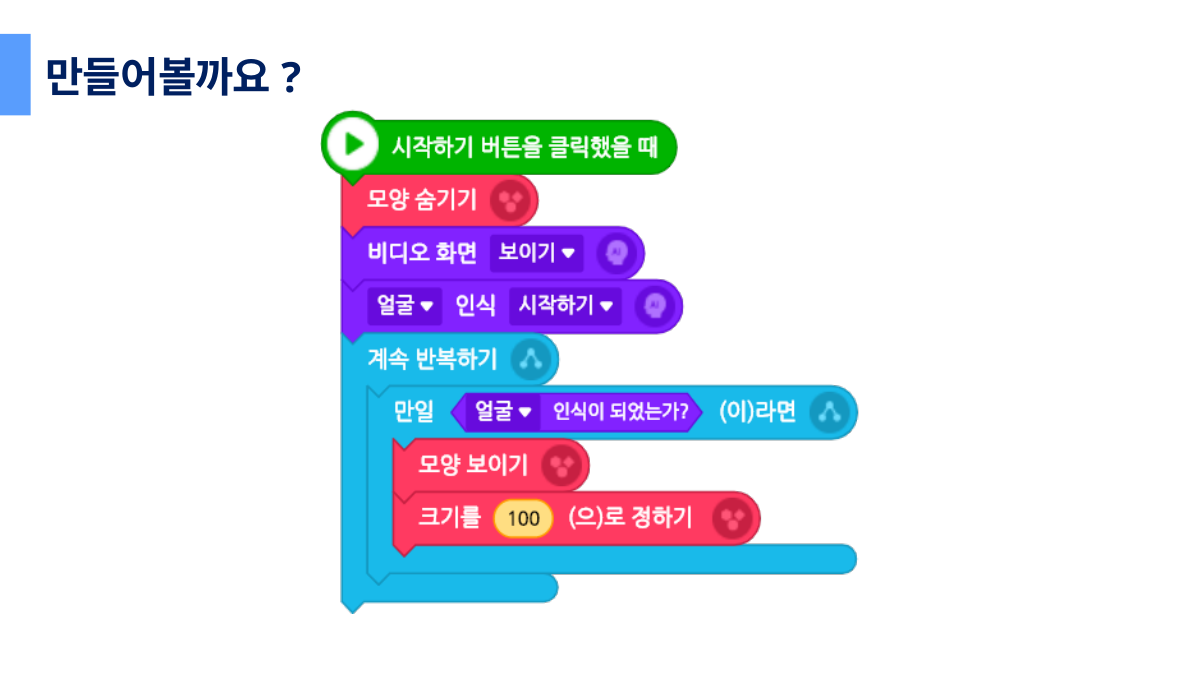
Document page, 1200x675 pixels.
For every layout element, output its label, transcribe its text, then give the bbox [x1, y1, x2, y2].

picture [320, 106, 880, 614]
text_box [0, 33, 32, 116]
text_box 만들어볼까요? [32, 43, 385, 109]
